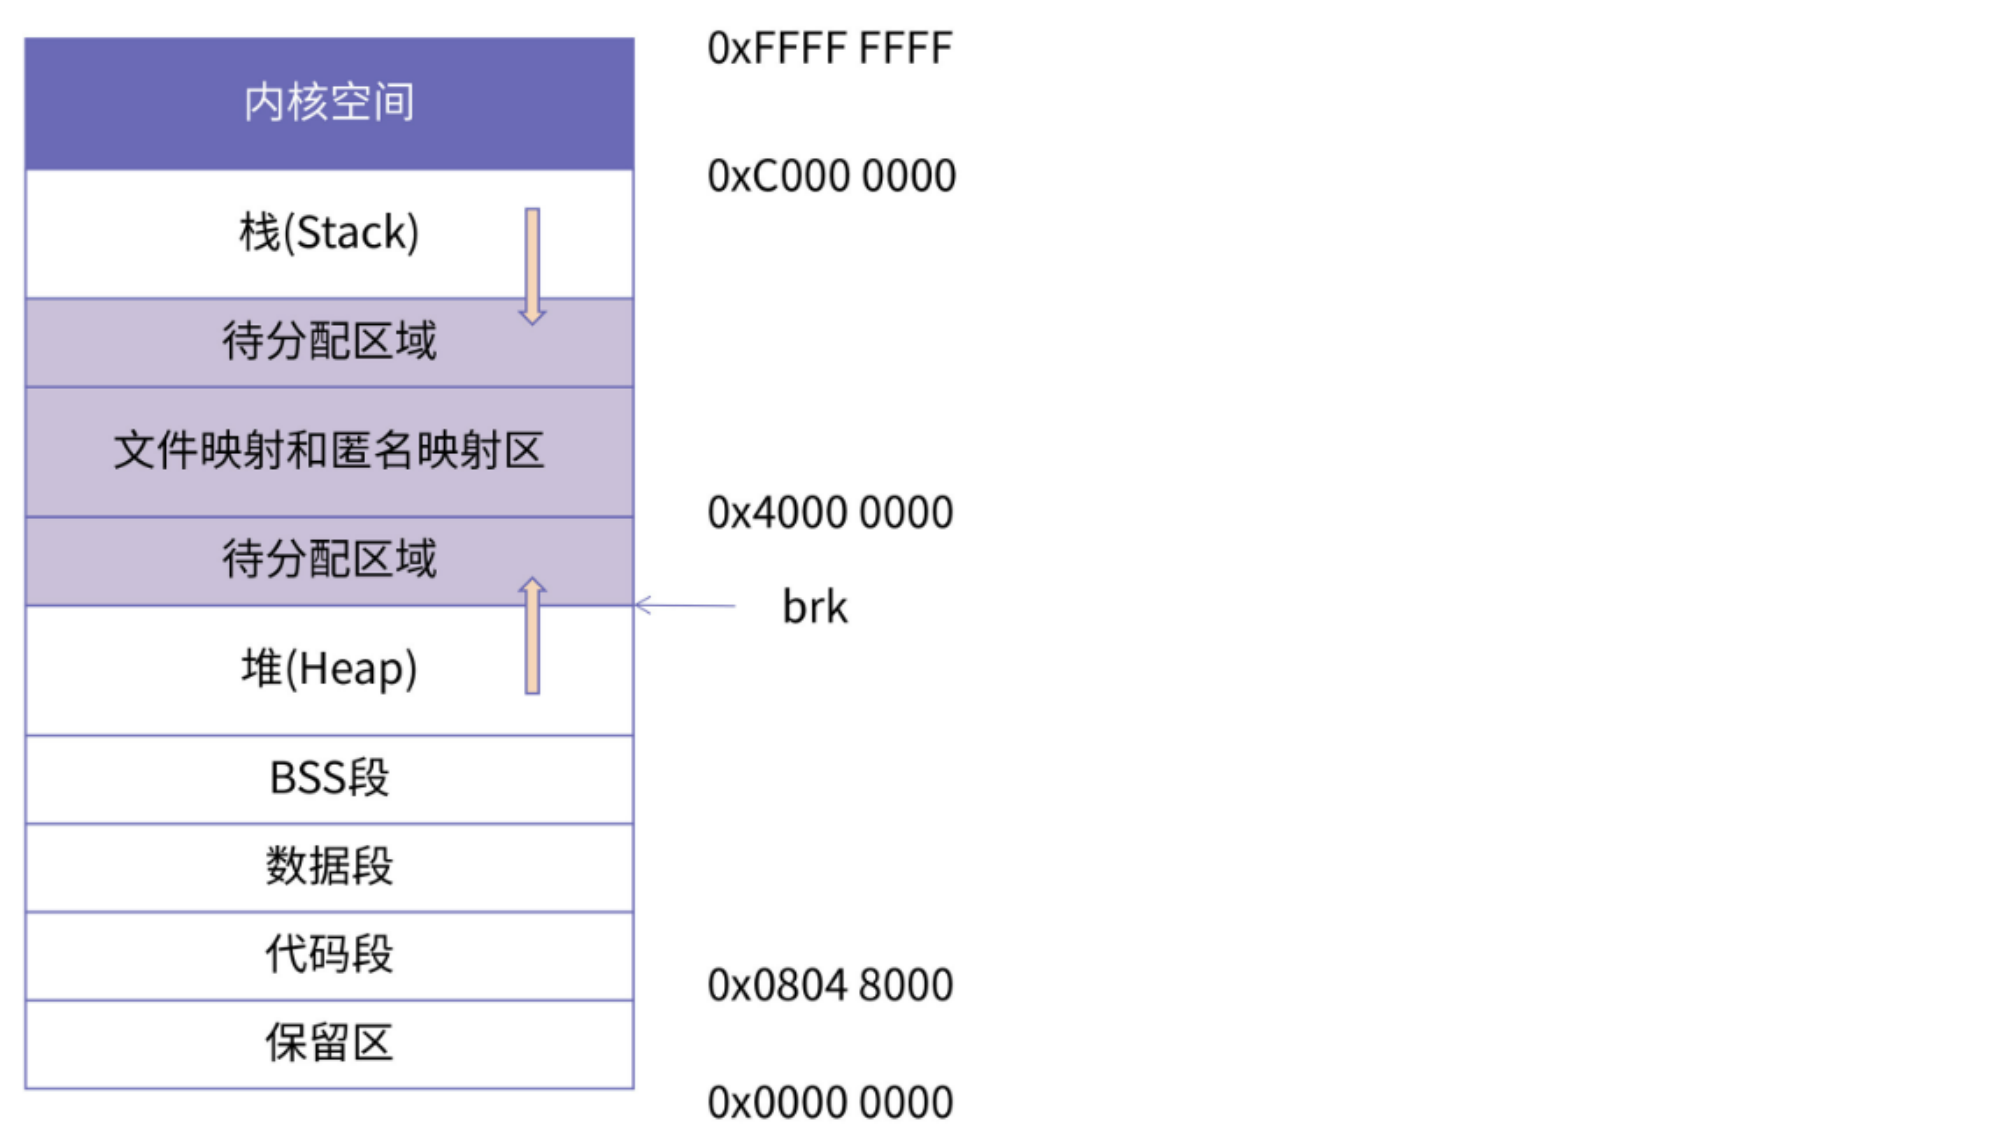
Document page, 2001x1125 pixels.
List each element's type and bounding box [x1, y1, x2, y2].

list [0, 0, 968, 1125]
